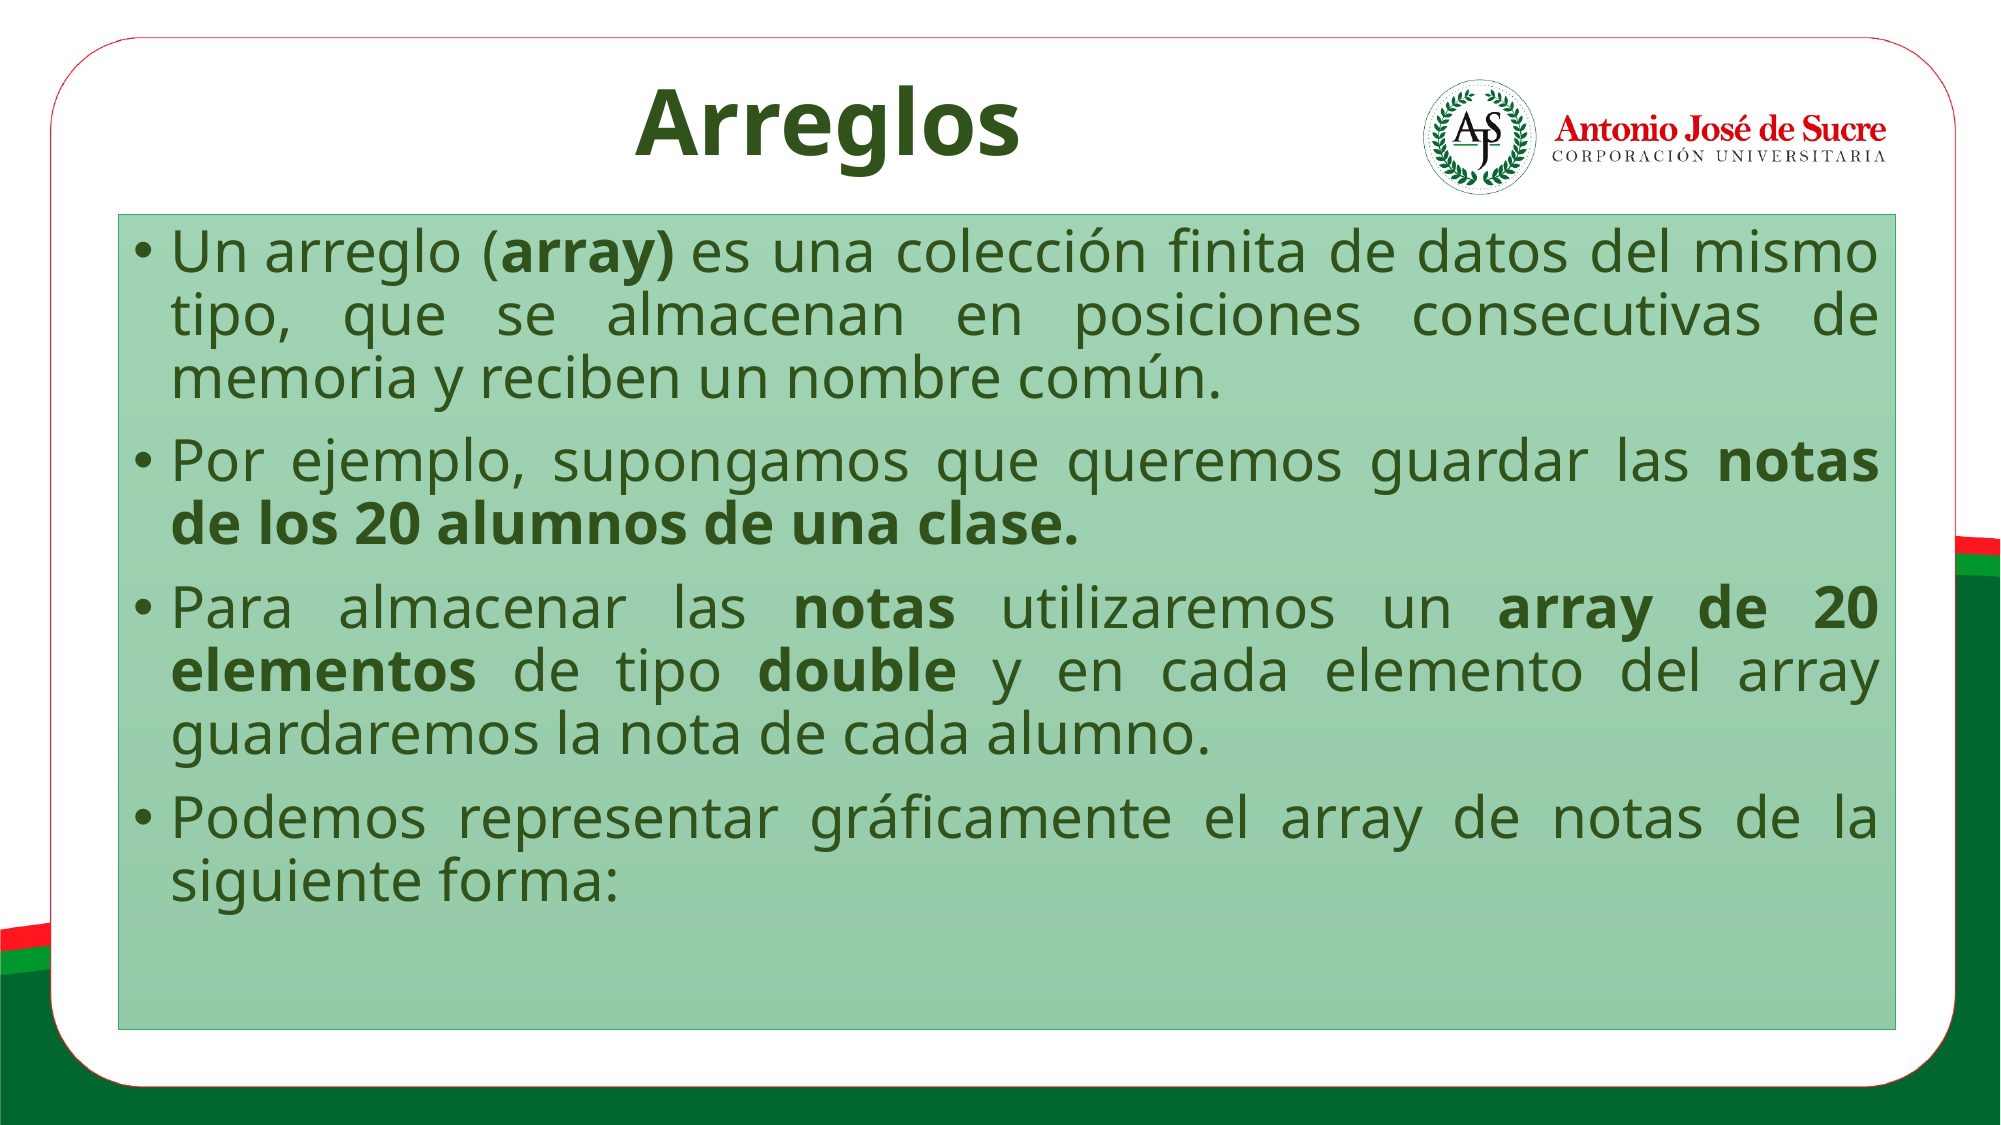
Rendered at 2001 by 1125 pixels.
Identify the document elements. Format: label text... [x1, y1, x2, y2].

list Un arreglo (array) es una colección finita de datos del mismo tipo, que se almacenan en posiciones consecutivas de memoria y reciben un nombre común. Por ejemplo, supongamos que queremos guardar las notas de los 20 alumnos de una clase. Para almacenar las notas utilizaremos un array de 20 elementos de tipo double y en cada elemento del array guardaremos la nota de cada alumno. Podemos representar gráficamente el array de notas de la siguiente forma: [118, 214, 1896, 1030]
picture [0, 0, 2001, 1125]
text_box Arreglos [275, 37, 1383, 215]
